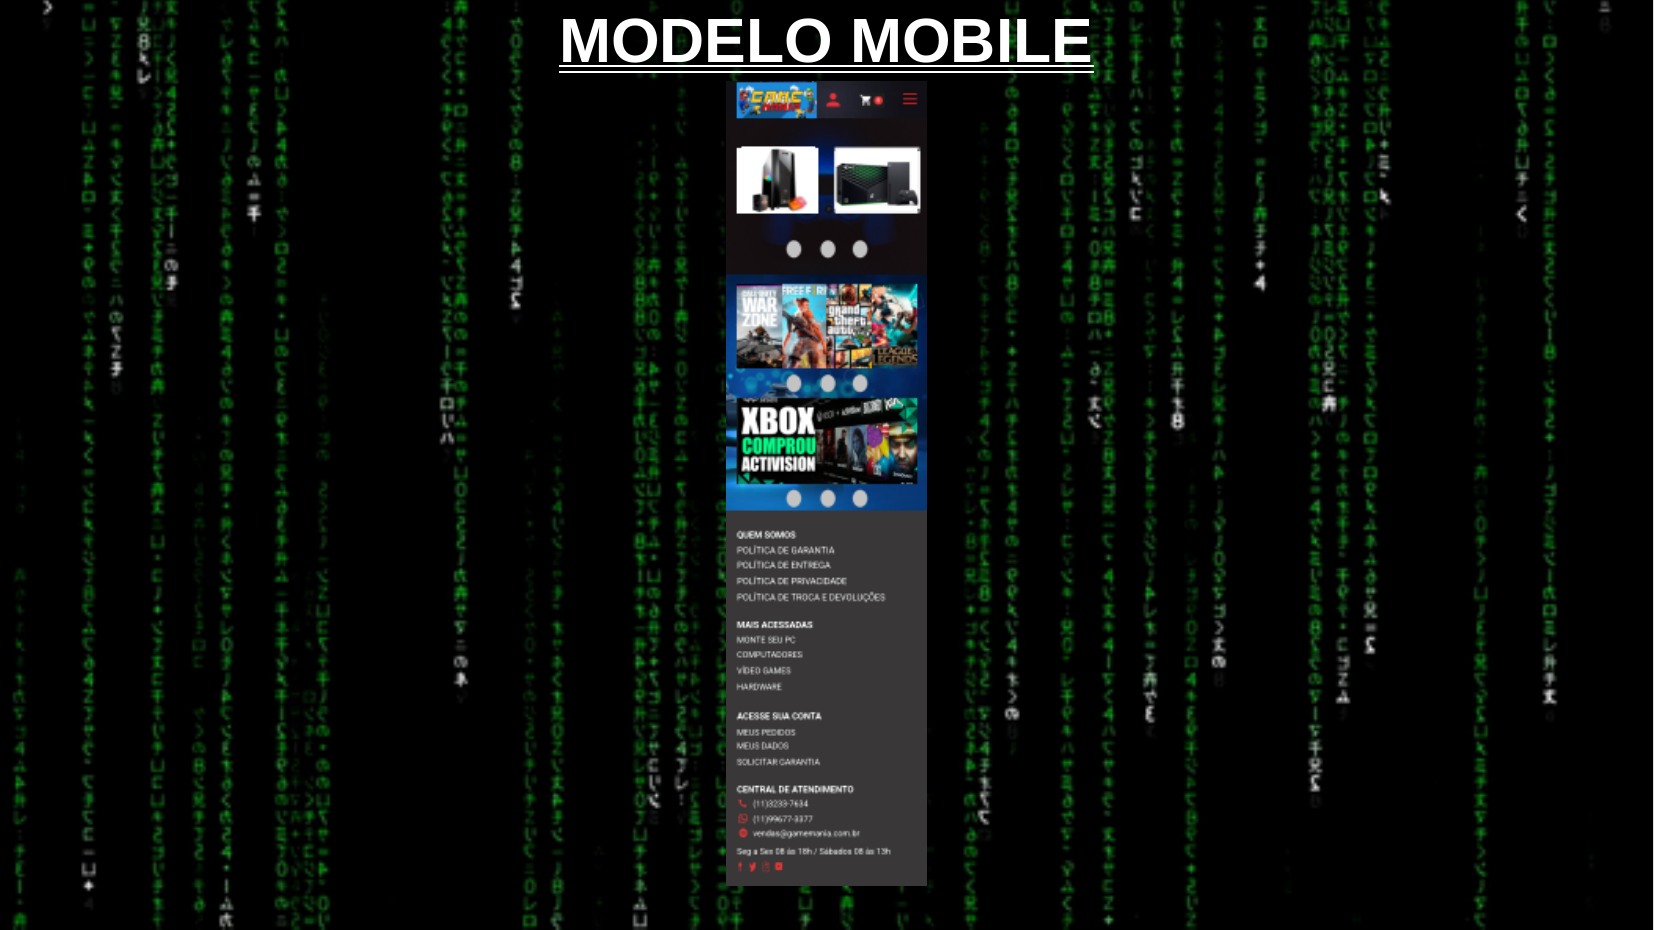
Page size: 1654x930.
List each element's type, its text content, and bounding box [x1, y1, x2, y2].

text_box MODELO MOBILE [82, 0, 1571, 76]
picture [0, 0, 1654, 930]
